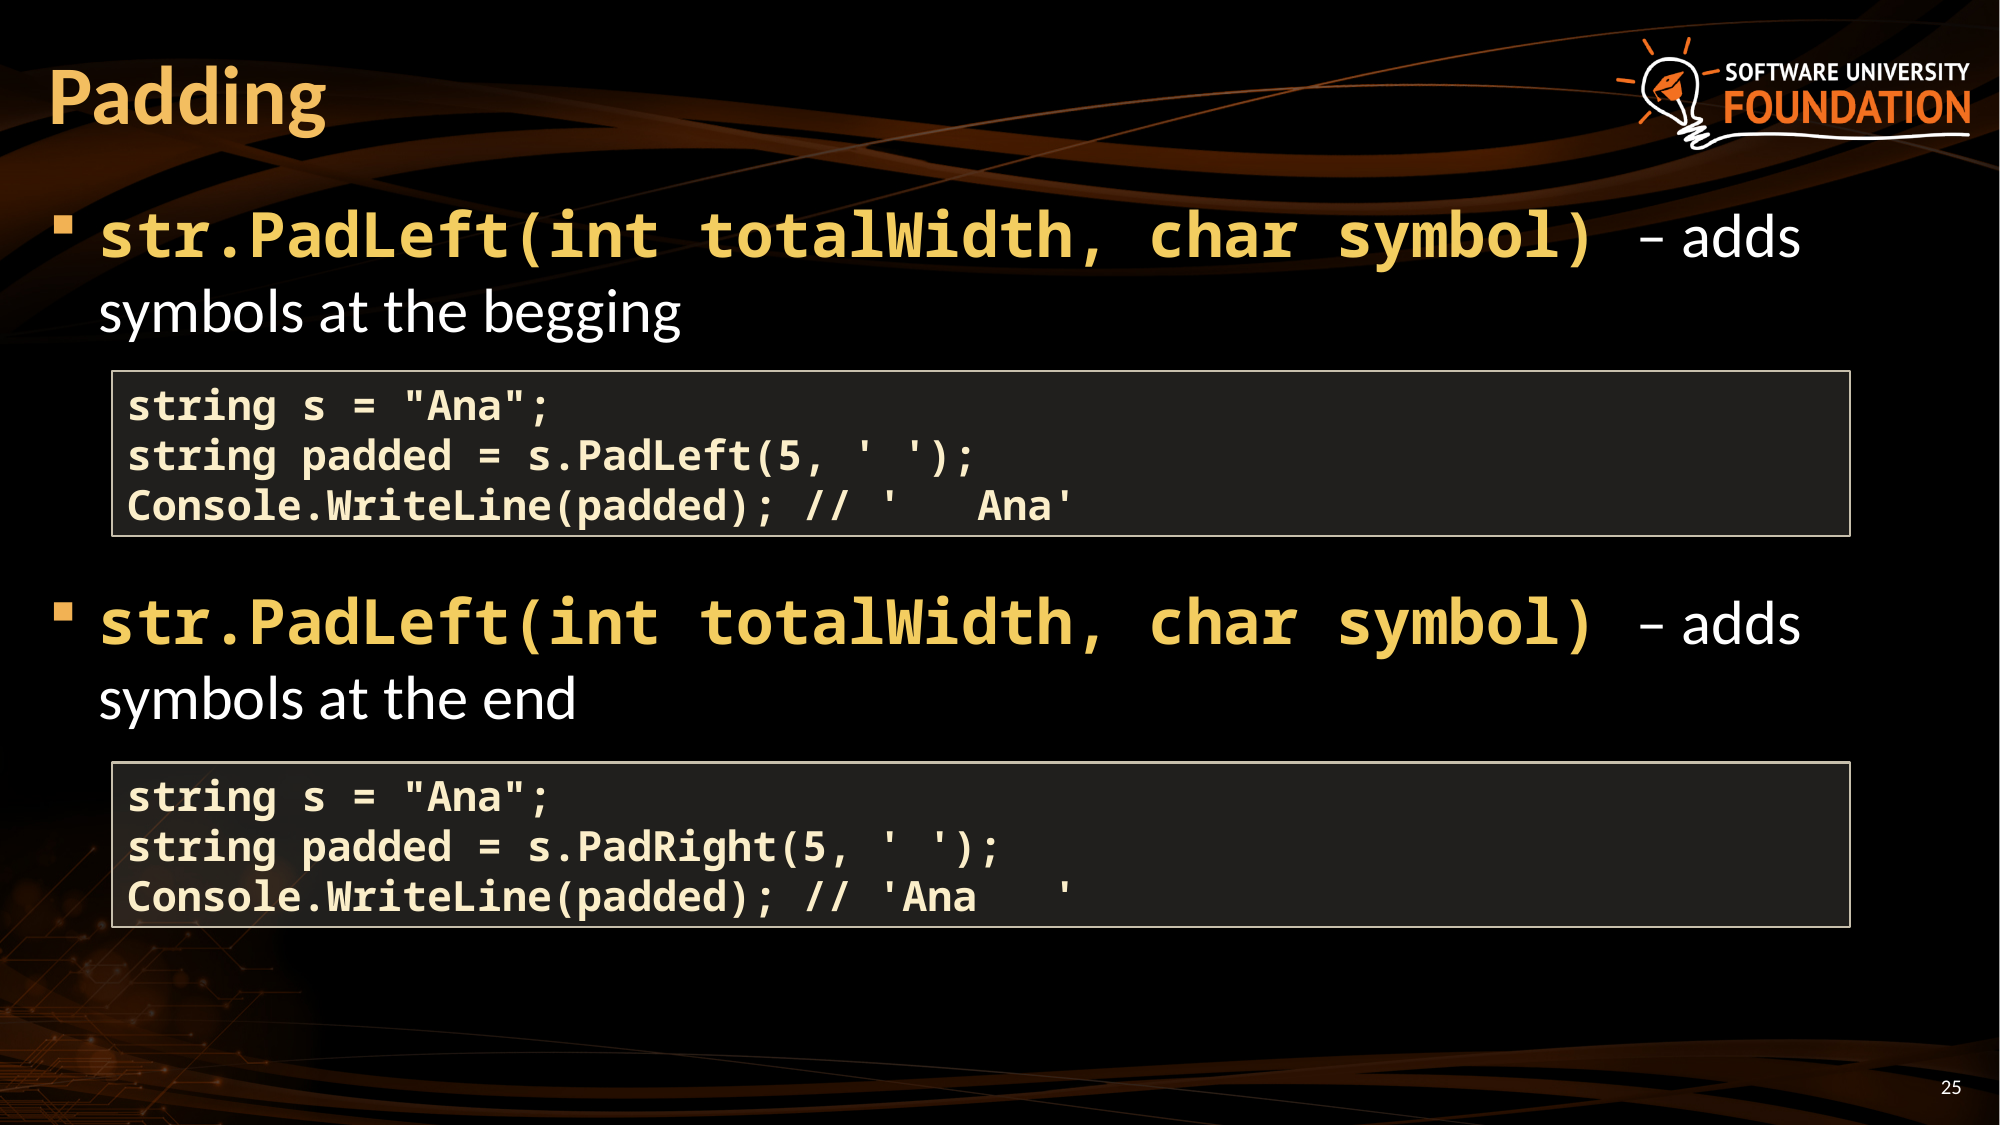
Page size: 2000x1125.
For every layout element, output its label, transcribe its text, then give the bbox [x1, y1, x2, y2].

text_box string s = "Ana"; string padded = s.PadLeft(5, ' '); Console.WriteLine(padded); // ' Ana' [112, 371, 1850, 536]
list str.PadLeft(int totalWidth, char symbol) – adds symbols at the begging str.PadLeft(int totalWidth, char symbol) – adds symbols at the end [31, 188, 1968, 1103]
title Padding [30, 6, 1602, 189]
text_box string s = "Ana"; string padded = s.PadRight(5, ' '); Console.WriteLine(padded); // 'Ana ' [112, 762, 1850, 928]
picture [0, 0, 2000, 1125]
